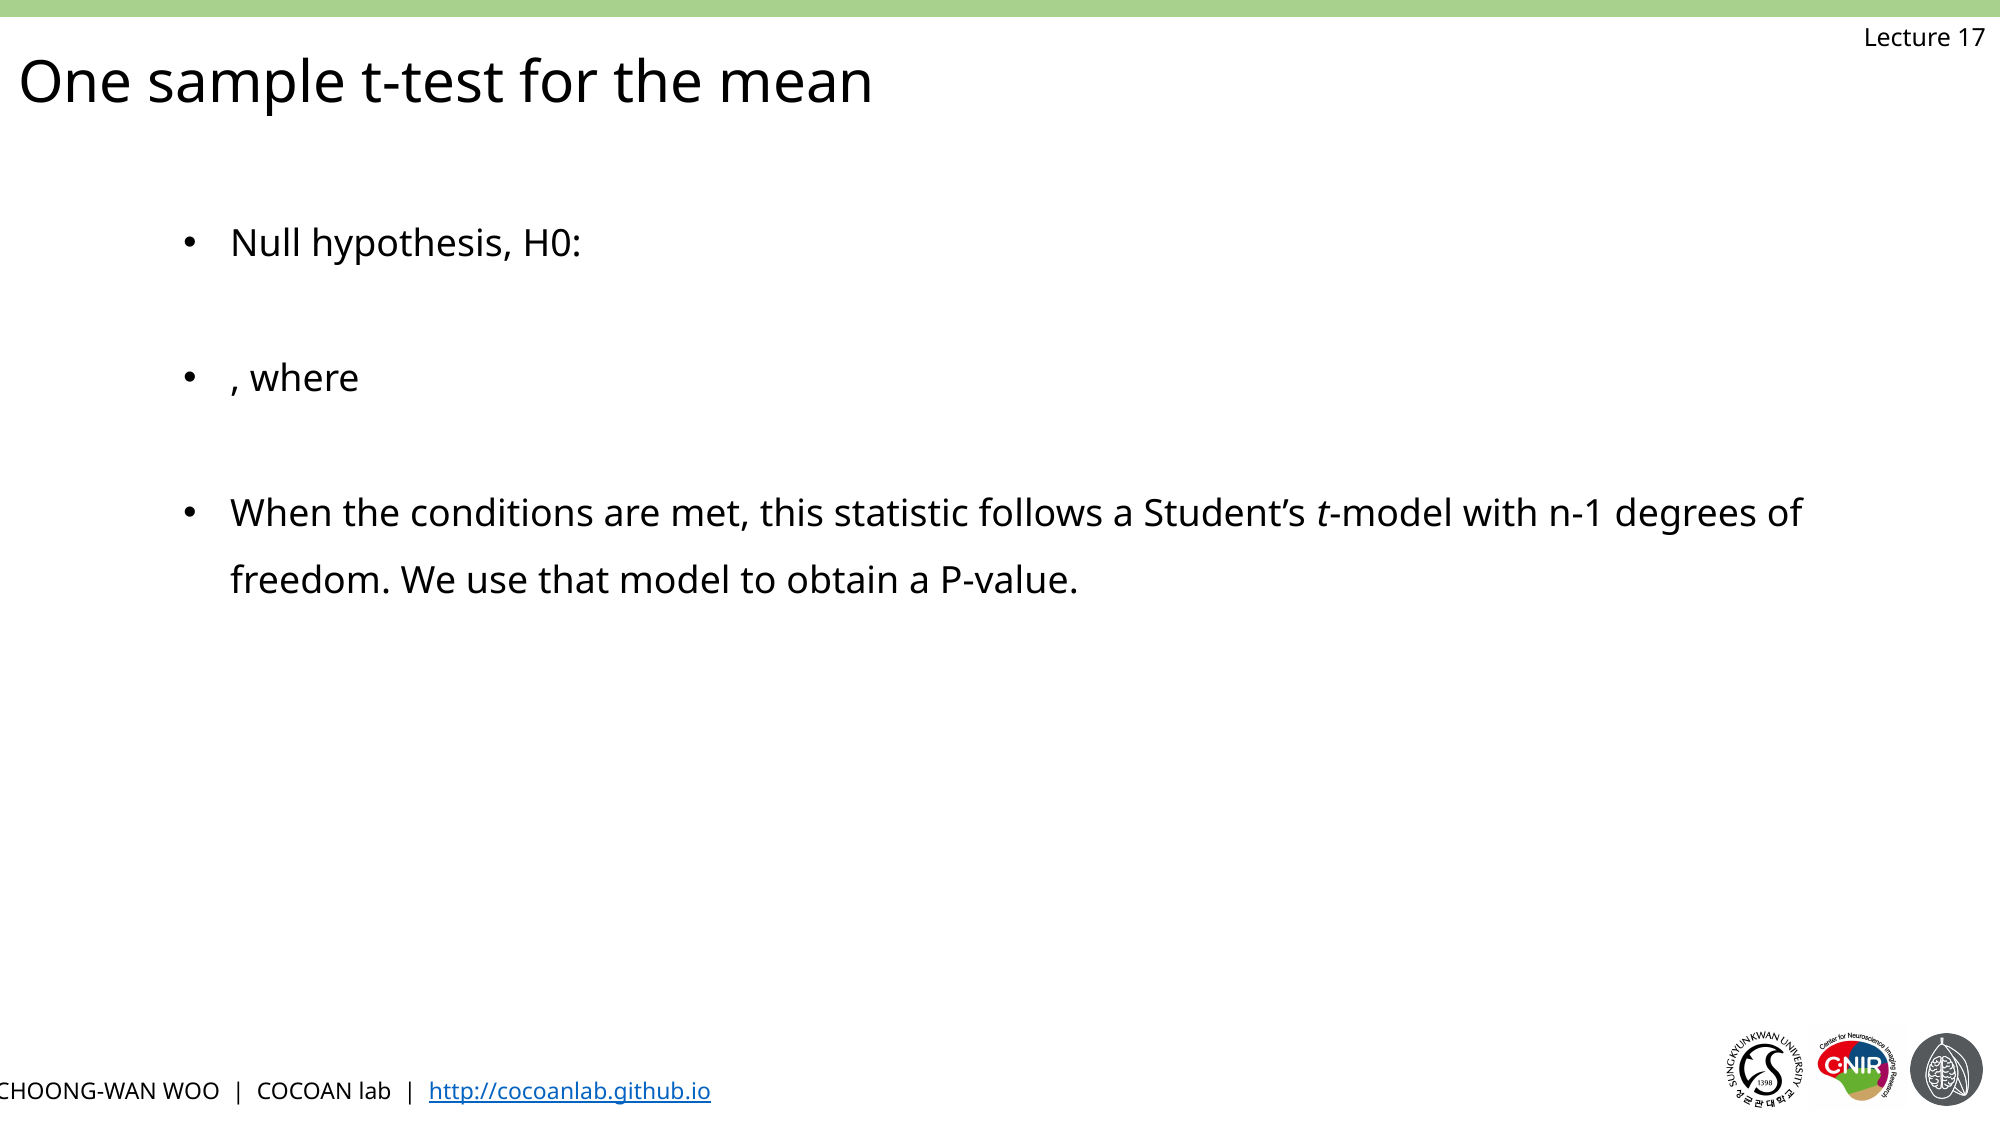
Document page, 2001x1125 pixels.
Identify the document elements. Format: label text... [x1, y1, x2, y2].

text_box [0, 0, 2000, 18]
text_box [1709, 1014, 1983, 1125]
text_box CHOONG-WAN WOO | COCOAN lab | http://cocoanlab.github.io [0, 1069, 727, 1116]
text_box One sample t-test for the mean [3, 36, 890, 122]
text_box Lecture 17 [1623, 13, 2000, 59]
